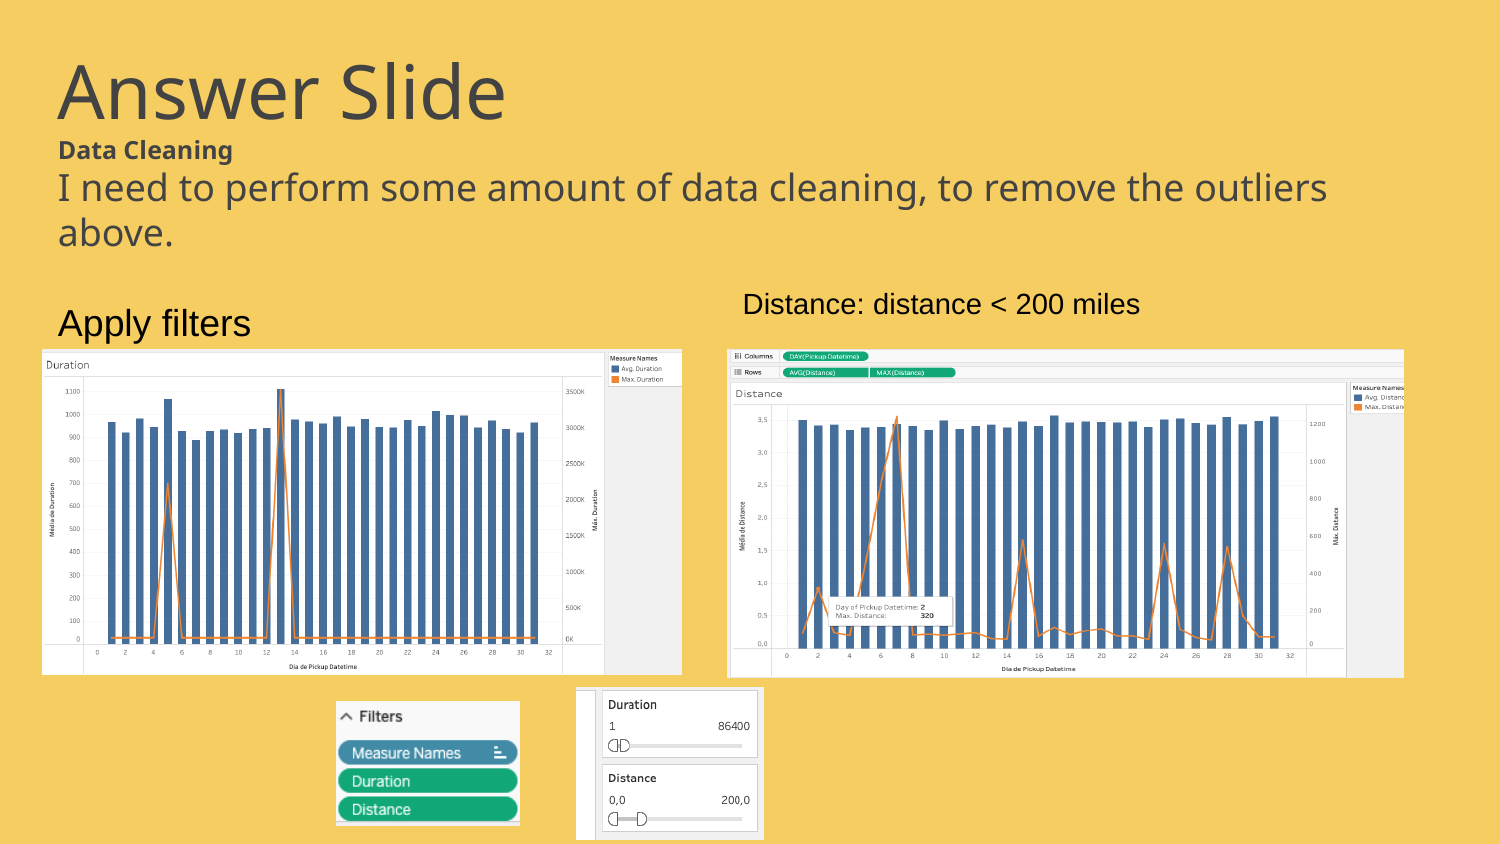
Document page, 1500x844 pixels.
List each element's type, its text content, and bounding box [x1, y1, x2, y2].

picture [576, 687, 764, 840]
text_box Distance: distance < 200 miles [727, 277, 1478, 468]
picture [336, 701, 520, 826]
picture [42, 349, 683, 676]
picture [727, 349, 1404, 678]
text_box Answer Slide Data Cleaning I need to perform some amount of data cleaning, to remove the outliers above. Apply filters Duration: duration < 86400s [42, 29, 1441, 134]
